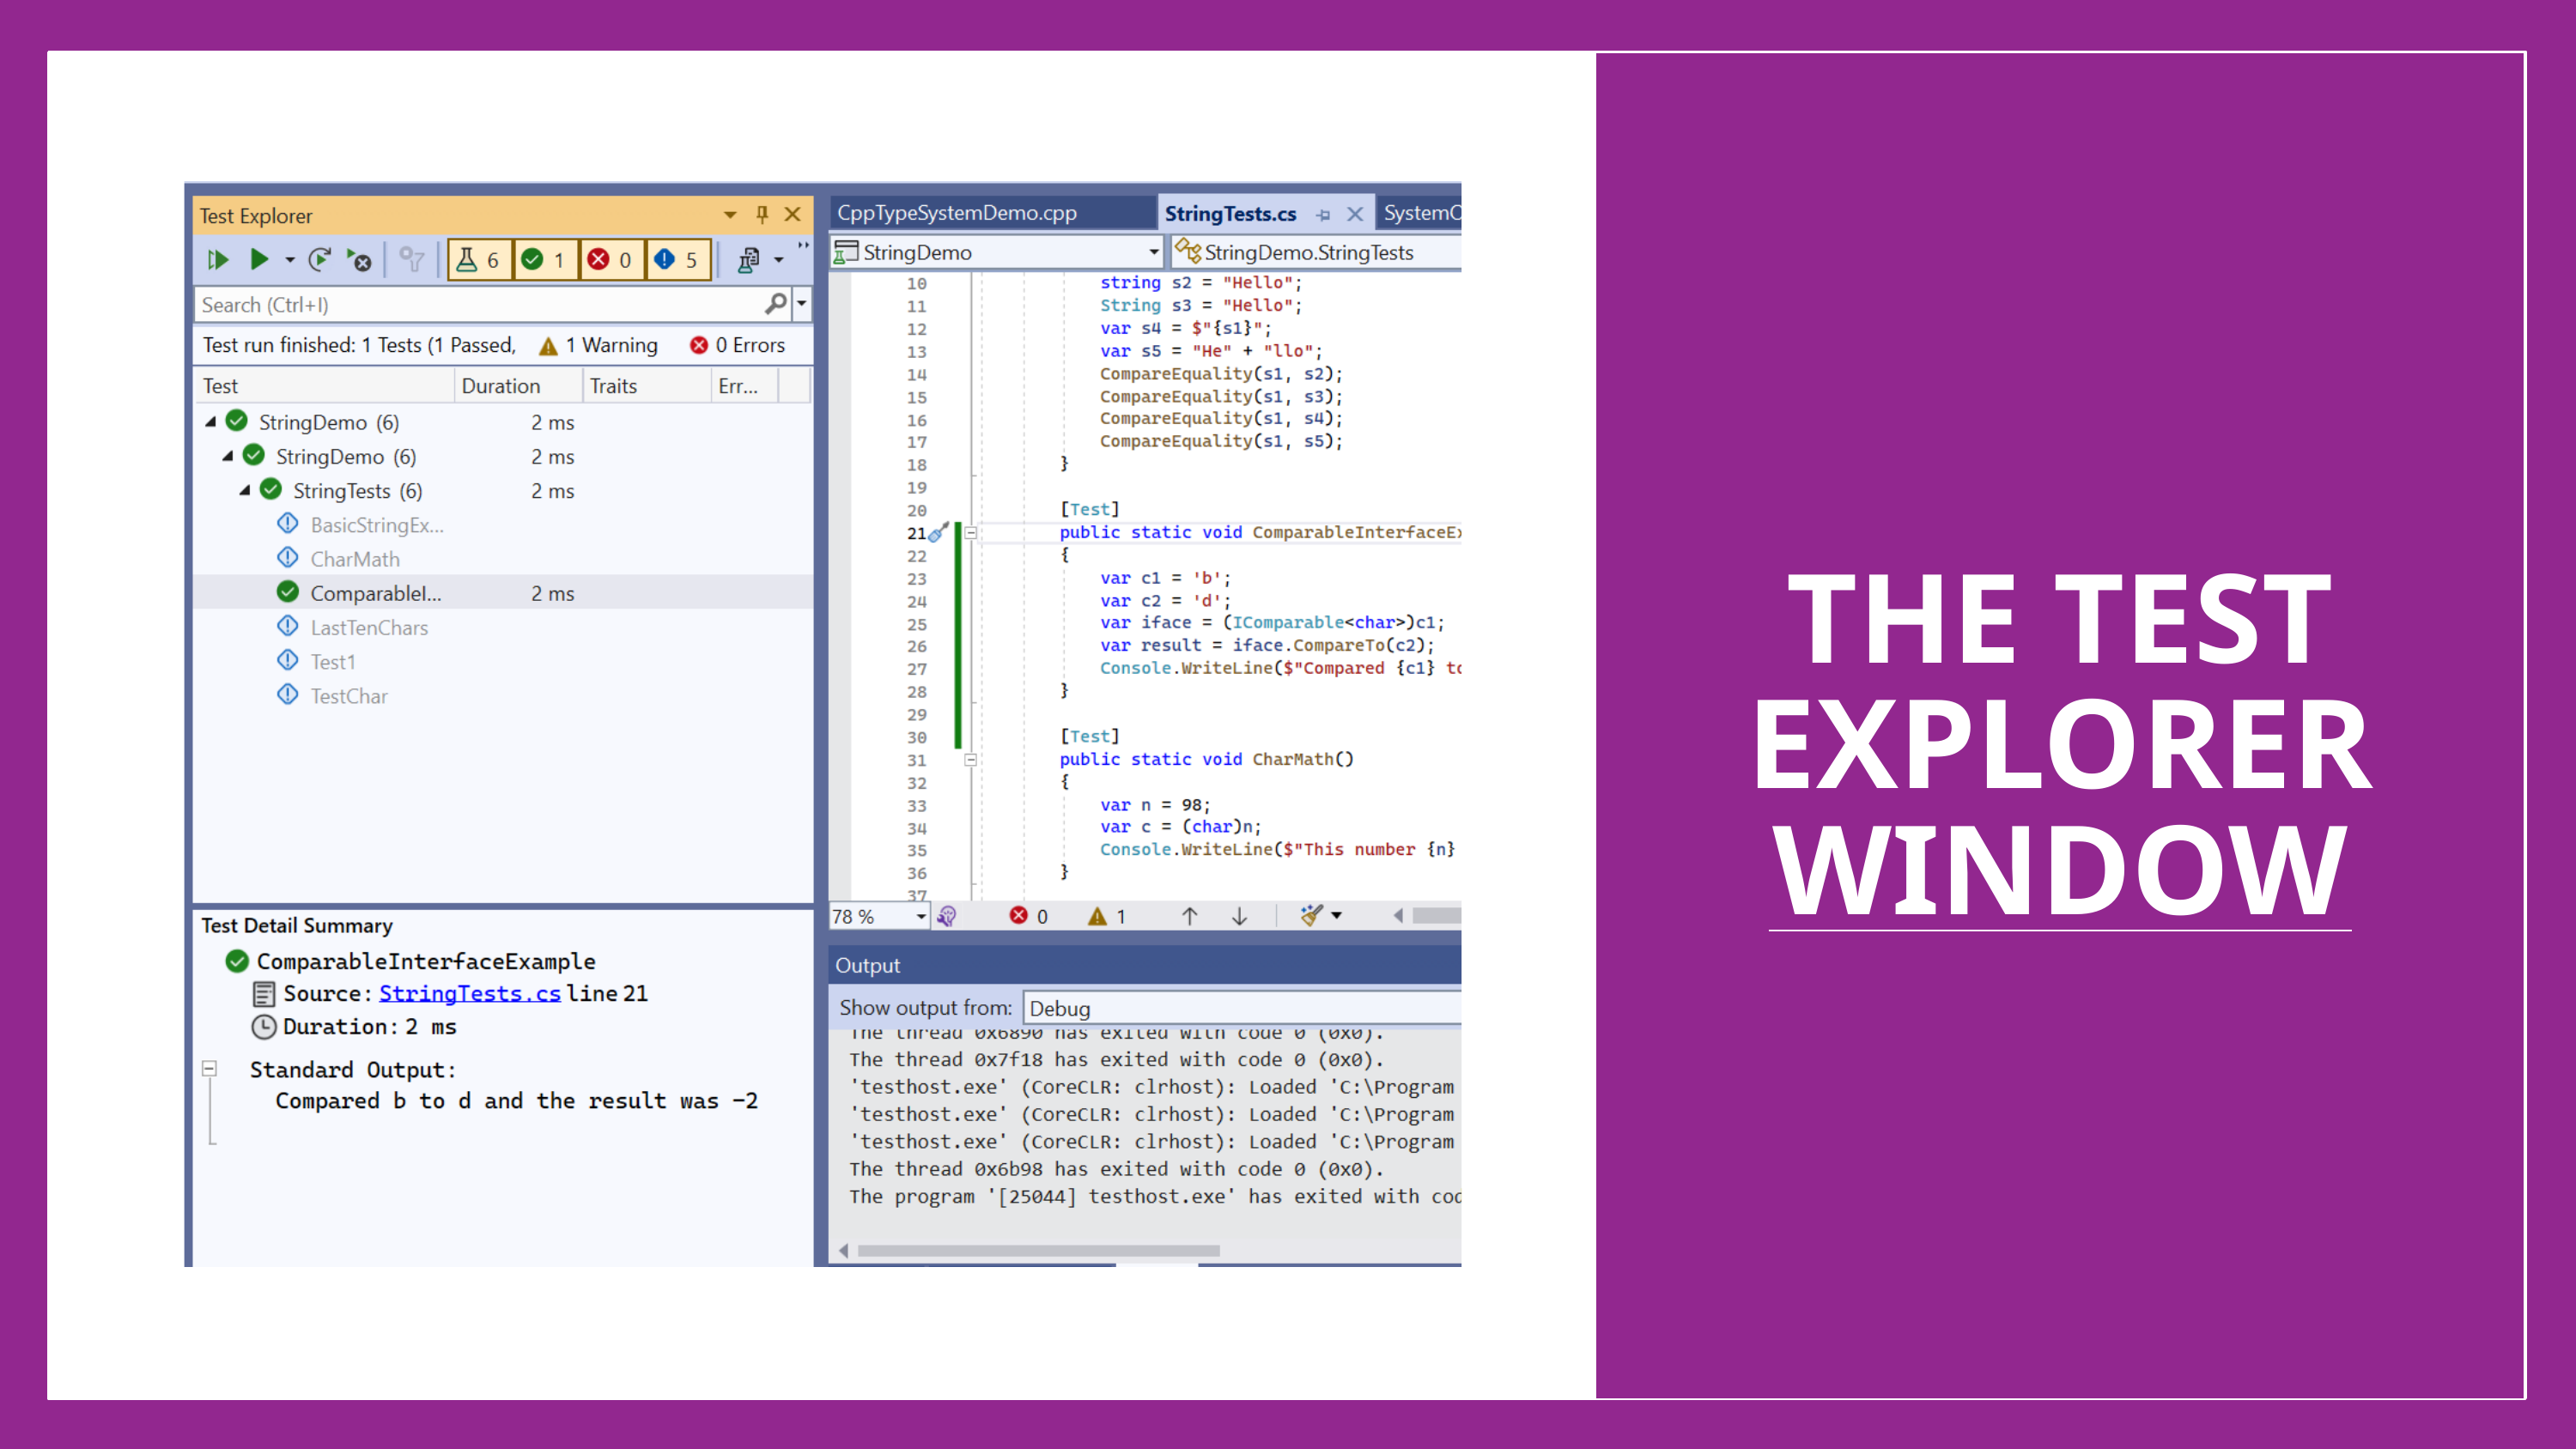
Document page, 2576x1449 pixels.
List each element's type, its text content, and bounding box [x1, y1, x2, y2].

title The Test Explorer Window [1731, 181, 2390, 947]
text_box [47, 51, 2527, 1401]
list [184, 180, 1462, 1268]
